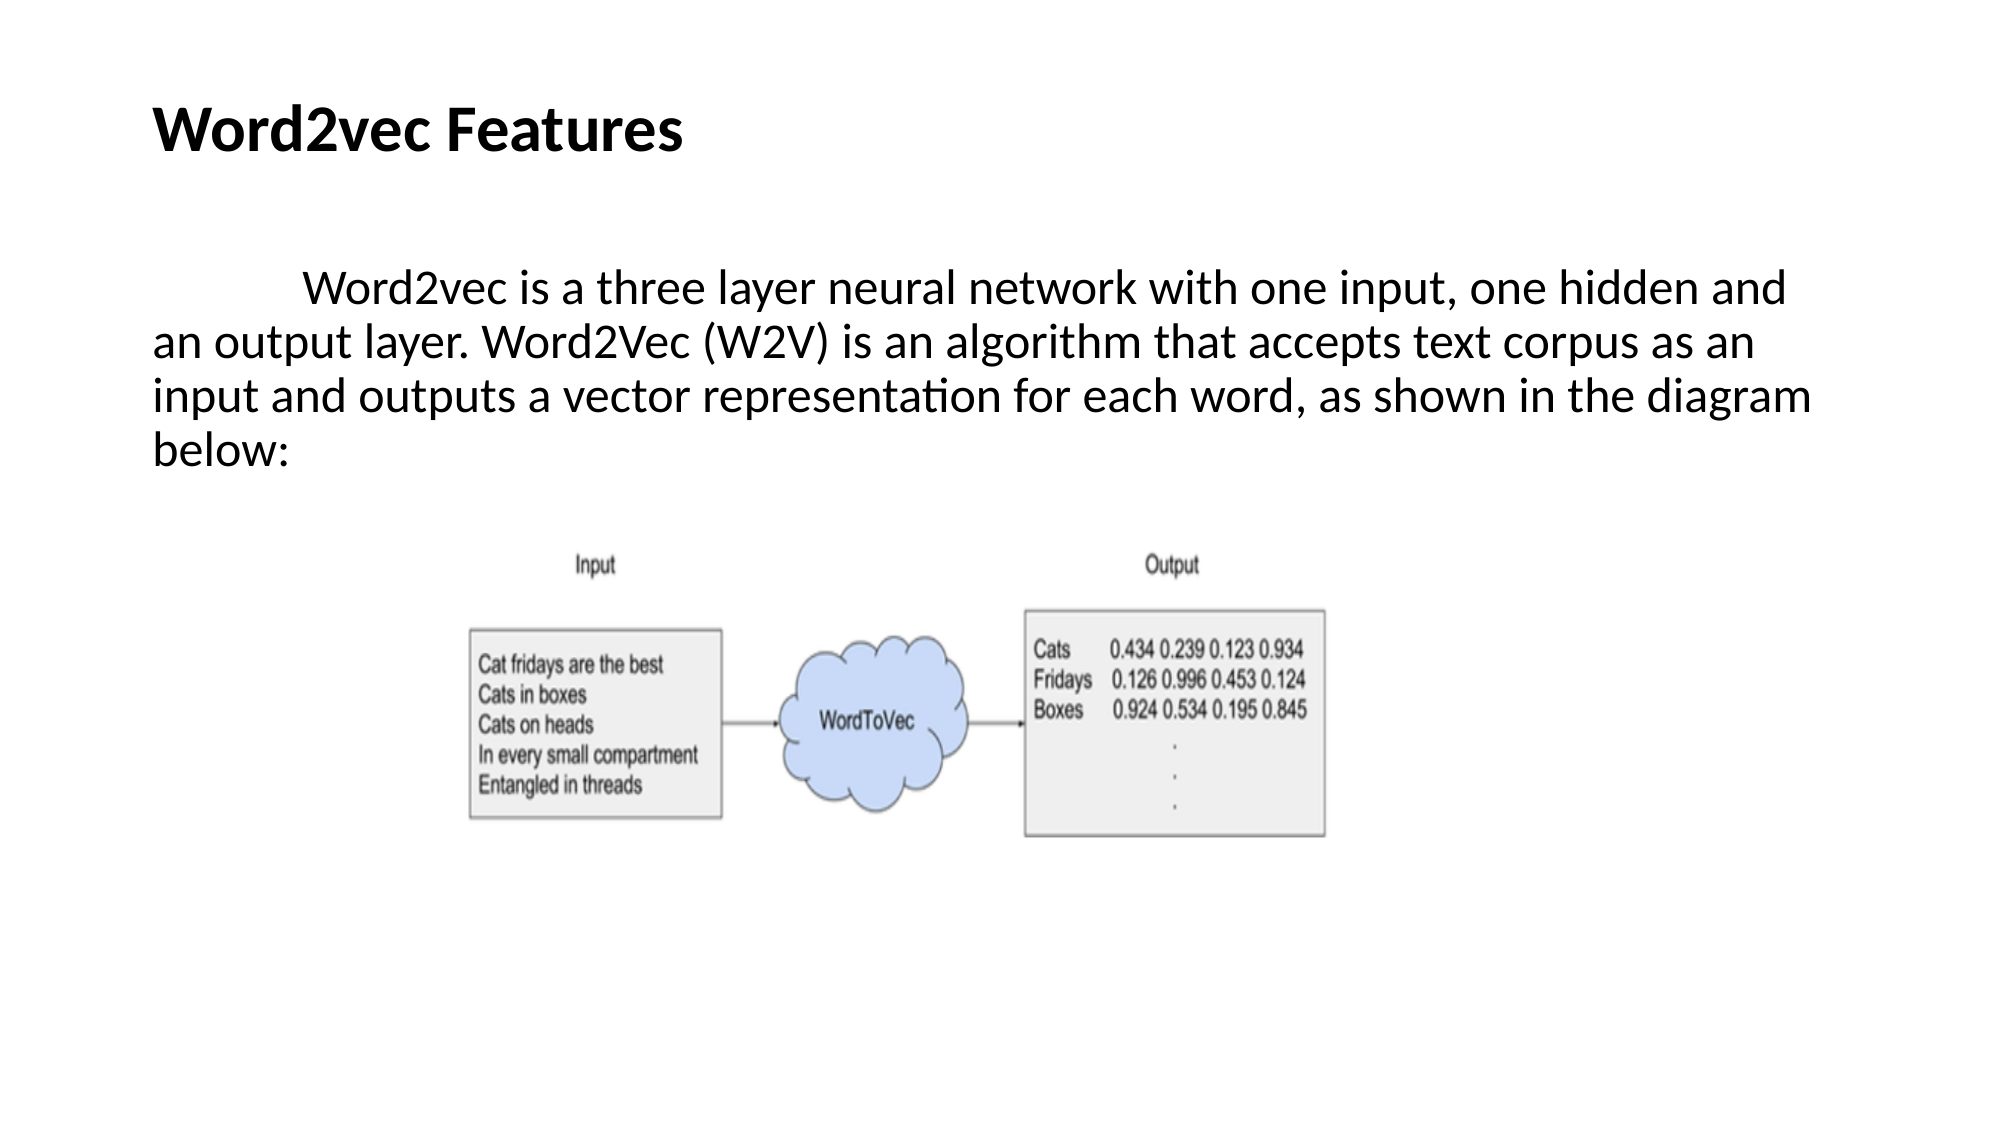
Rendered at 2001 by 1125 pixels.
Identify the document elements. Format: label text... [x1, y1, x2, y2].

list Word2vec Features Word2vec is a three layer neural network with one input, one hidden and an output layer. Word2Vec (W2V) is an algorithm that accepts text corpus as an input and outputs a vector representation for each word, as shown in the diagram below: [137, 85, 1863, 1014]
picture [401, 463, 1432, 927]
